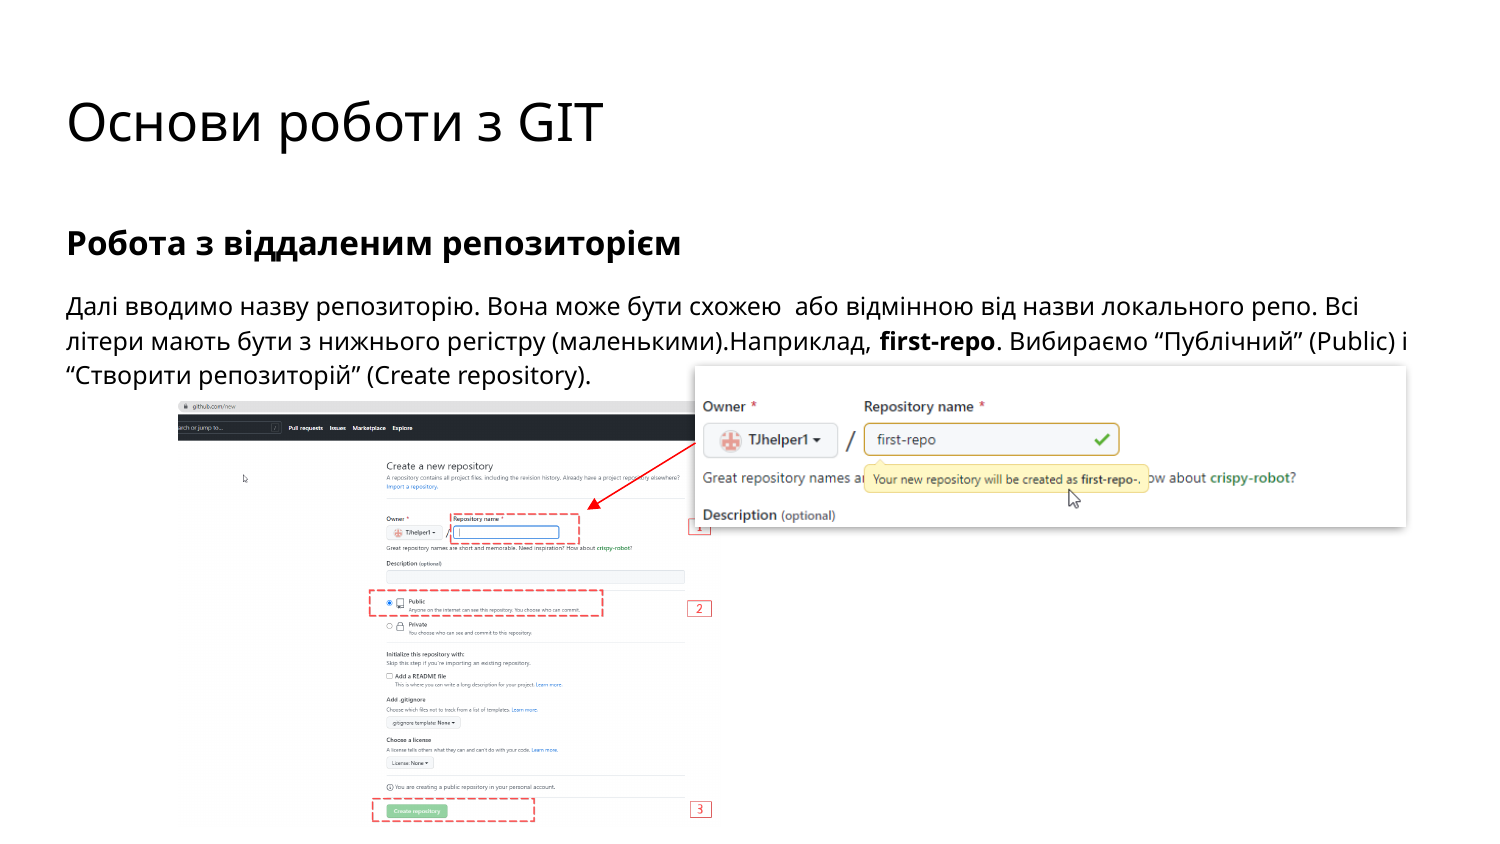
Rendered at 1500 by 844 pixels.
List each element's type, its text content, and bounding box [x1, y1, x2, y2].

text_box Робота з віддаленим репозиторієм [51, 200, 1449, 271]
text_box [586, 442, 696, 510]
title Основи роботи з GIT [51, 72, 1449, 167]
picture [178, 366, 1406, 827]
text_box Далі вводимо назву репозиторію. Вона може бути схожею або відмінною від назви локального репо. Всі літери мають бути з нижнього регістру (маленькими).Наприклад, first-repo. Вибираємо “Публічний” (Public) i “Створити репозиторій” (Create repository). [51, 271, 1449, 405]
